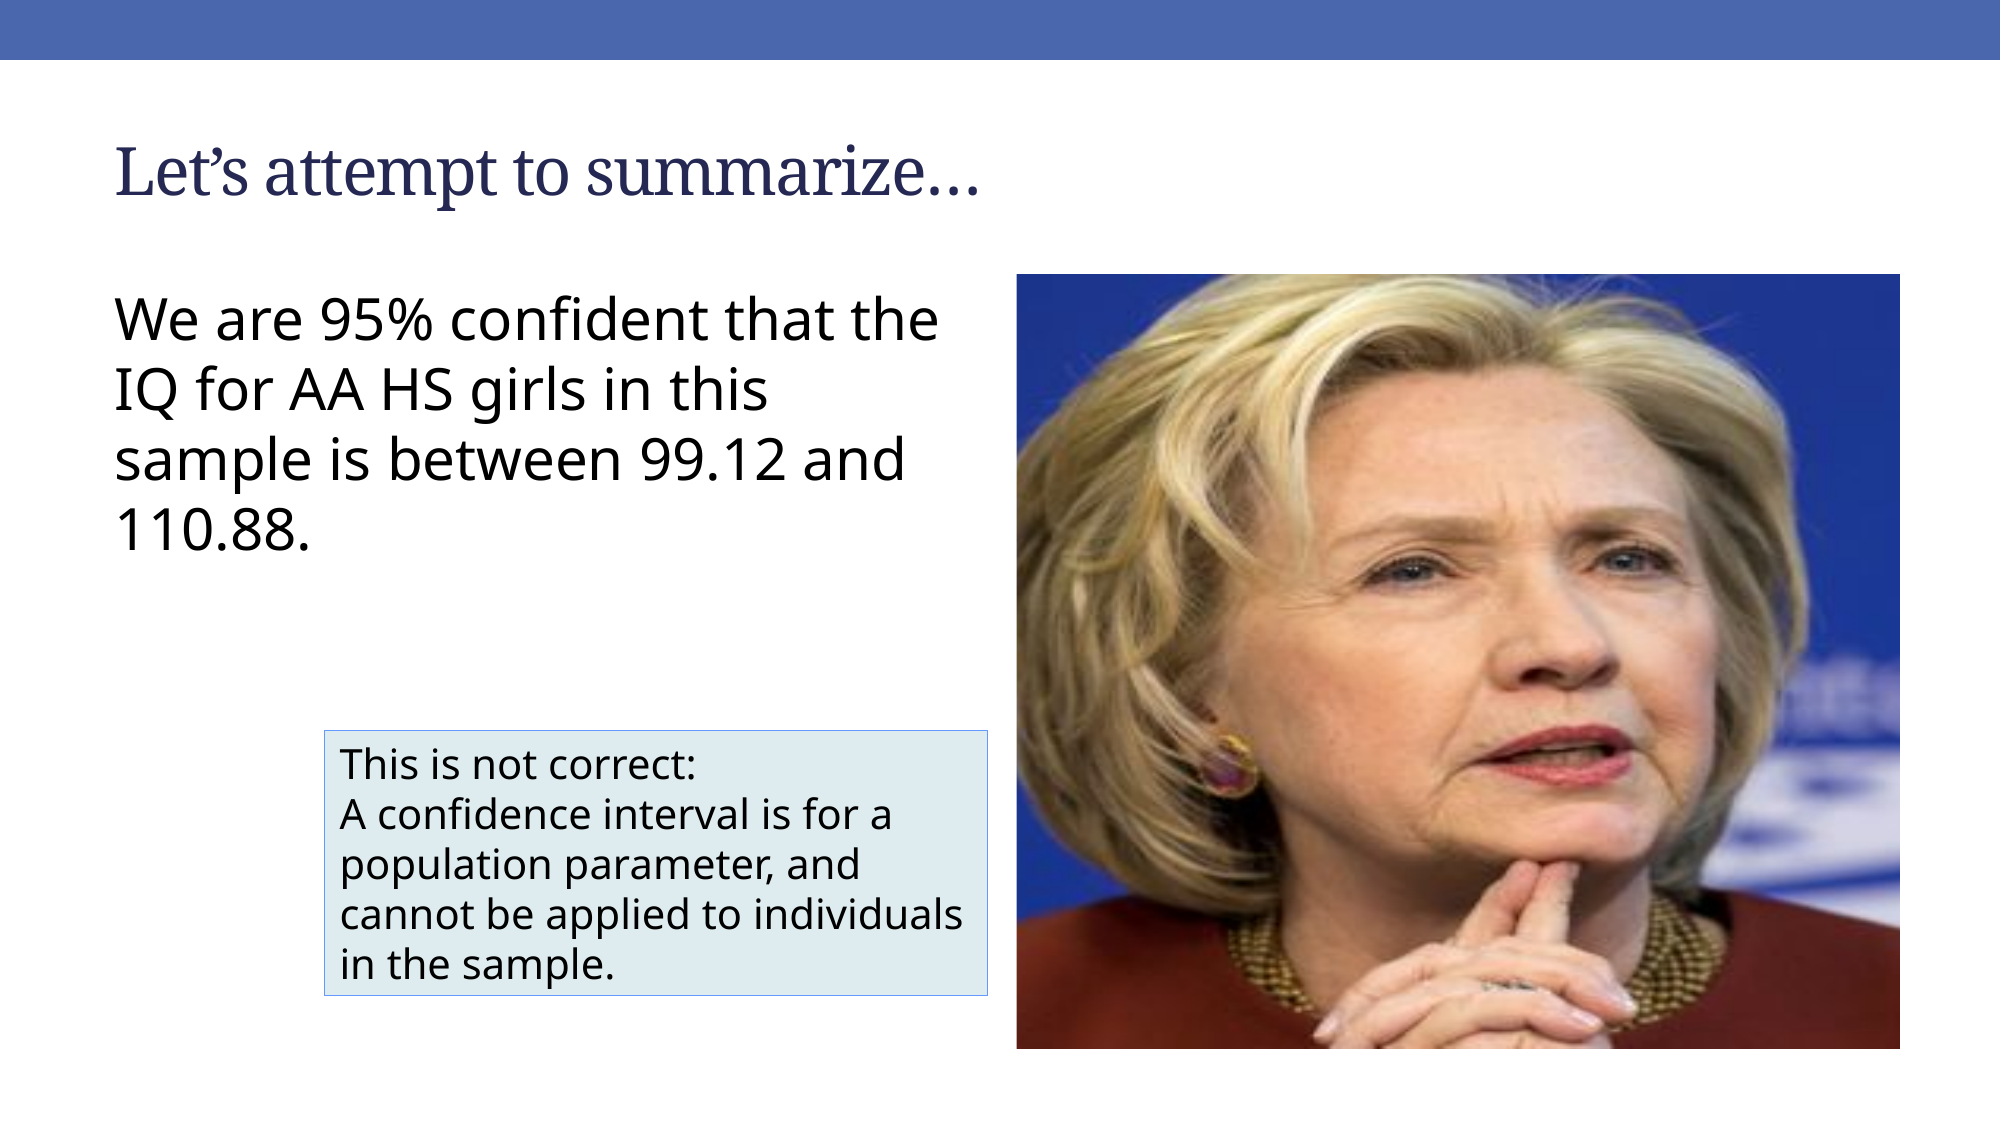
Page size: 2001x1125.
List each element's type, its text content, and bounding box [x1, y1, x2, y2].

text_box This is not correct: A confidence interval is for a population parameter, and cannot be applied to individuals in the sample. [324, 730, 988, 996]
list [1016, 274, 1901, 1049]
list We are 95% confident that the IQ for AA HS girls in this sample is between 99.12 and 110.88. [99, 274, 984, 1049]
title Let’s attempt to summarize… [99, 87, 1900, 250]
